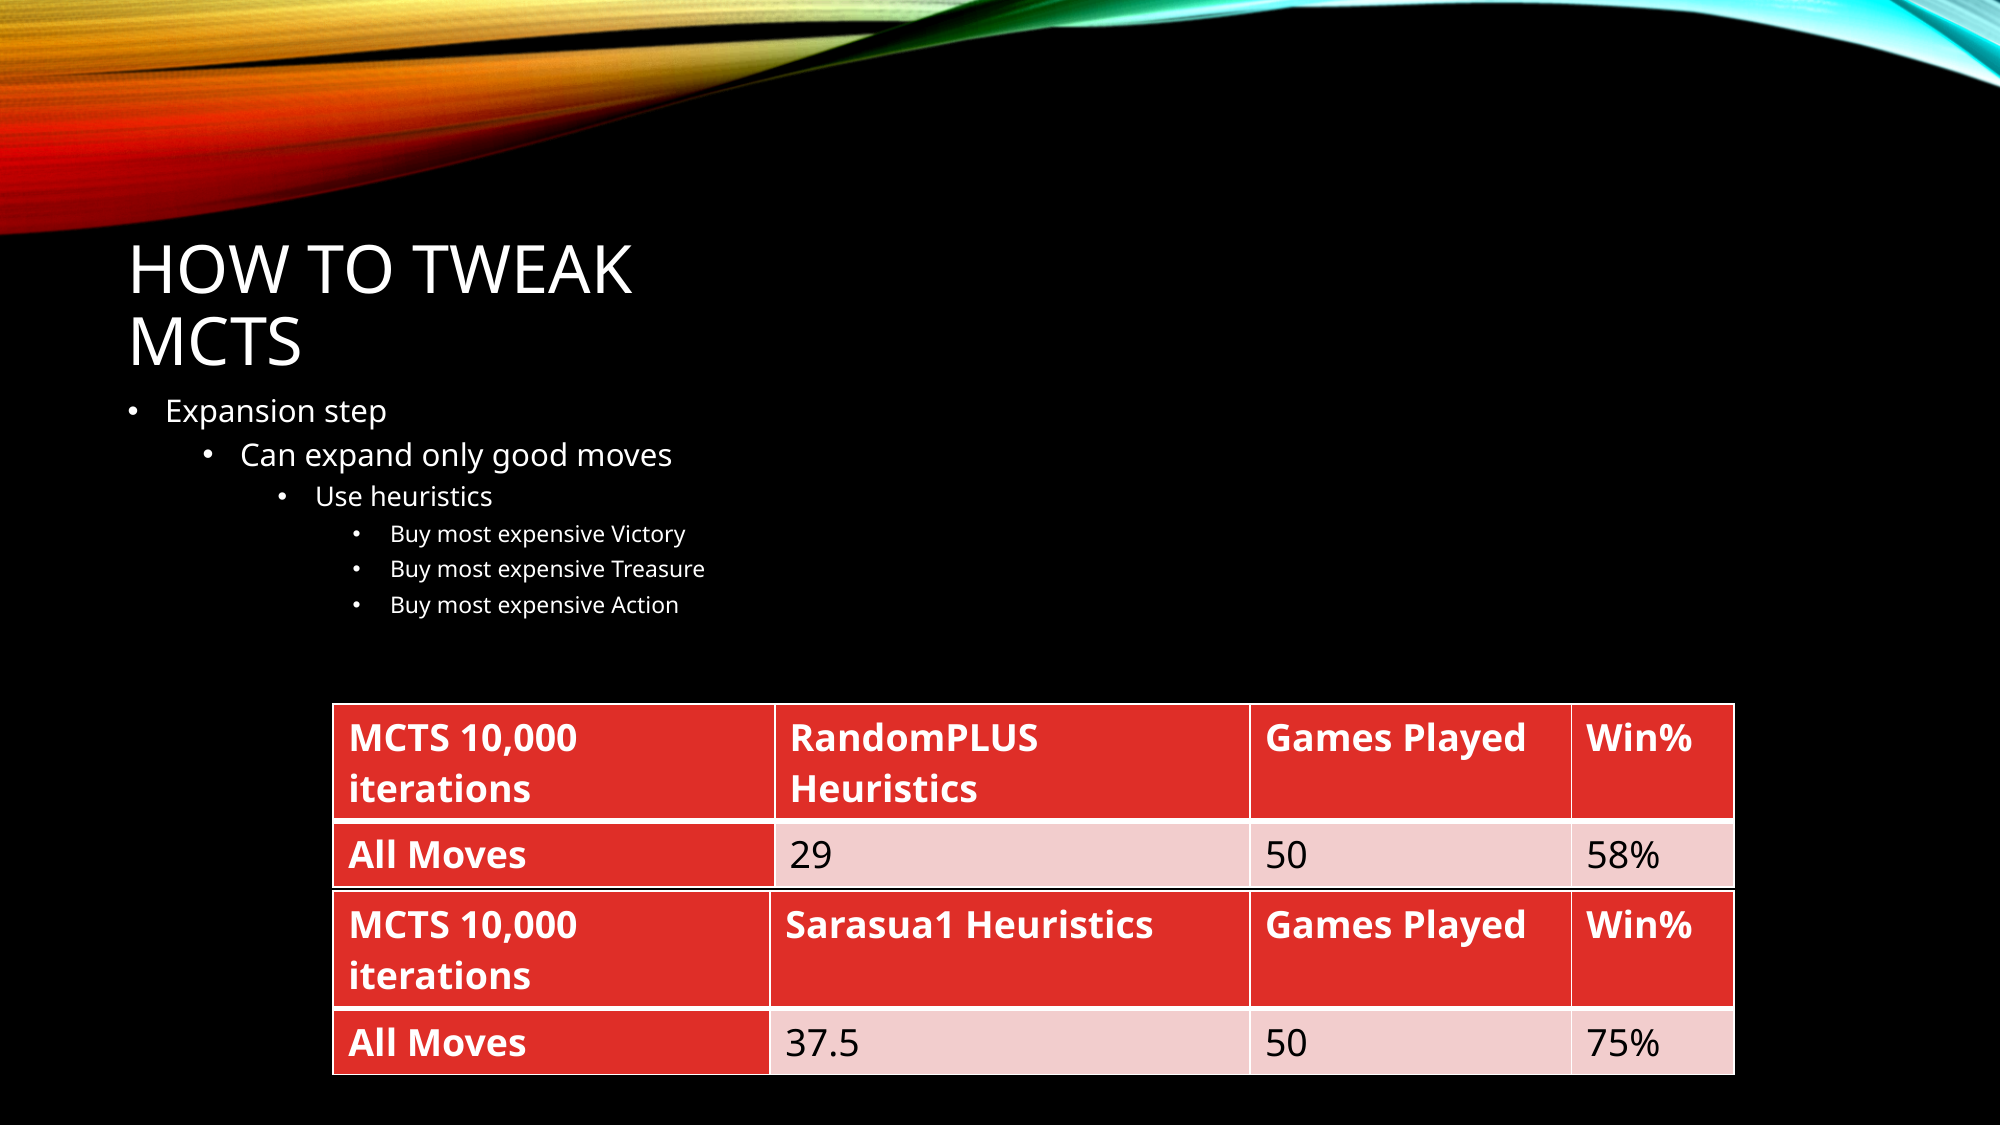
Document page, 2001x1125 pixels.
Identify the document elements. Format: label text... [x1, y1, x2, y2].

table_header Games Played [1251, 705, 1571, 818]
text_box [0, 237, 2000, 1125]
list Expansion step Can expand only good moves Use heuristics Buy most expensive Victory Buy most expensive Treasure Buy most expensive Action [112, 387, 765, 1021]
title How to tweak mcts [112, 237, 765, 387]
table_header Win% [1572, 892, 1733, 1006]
table_header RandomPLUS Heuristics [776, 705, 1249, 818]
table_header MCTS 10,000 iterations [334, 705, 774, 818]
table_cell 37.5 [771, 1011, 1249, 1074]
picture [0, 0, 2000, 237]
table_cell 29 [776, 824, 1249, 886]
table_header Games Played [1251, 892, 1571, 1006]
table_header Win% [1572, 705, 1733, 818]
table_cell 50 [1251, 824, 1571, 886]
table_header MCTS 10,000 iterations [334, 892, 769, 1006]
table_cell 50 [1251, 1011, 1571, 1074]
table_cell All Moves [334, 1011, 769, 1074]
table_cell 58% [1572, 824, 1733, 886]
table_cell All Moves [334, 824, 774, 886]
table_header Sarasua1 Heuristics [771, 892, 1249, 1006]
table_cell 75% [1572, 1011, 1733, 1074]
